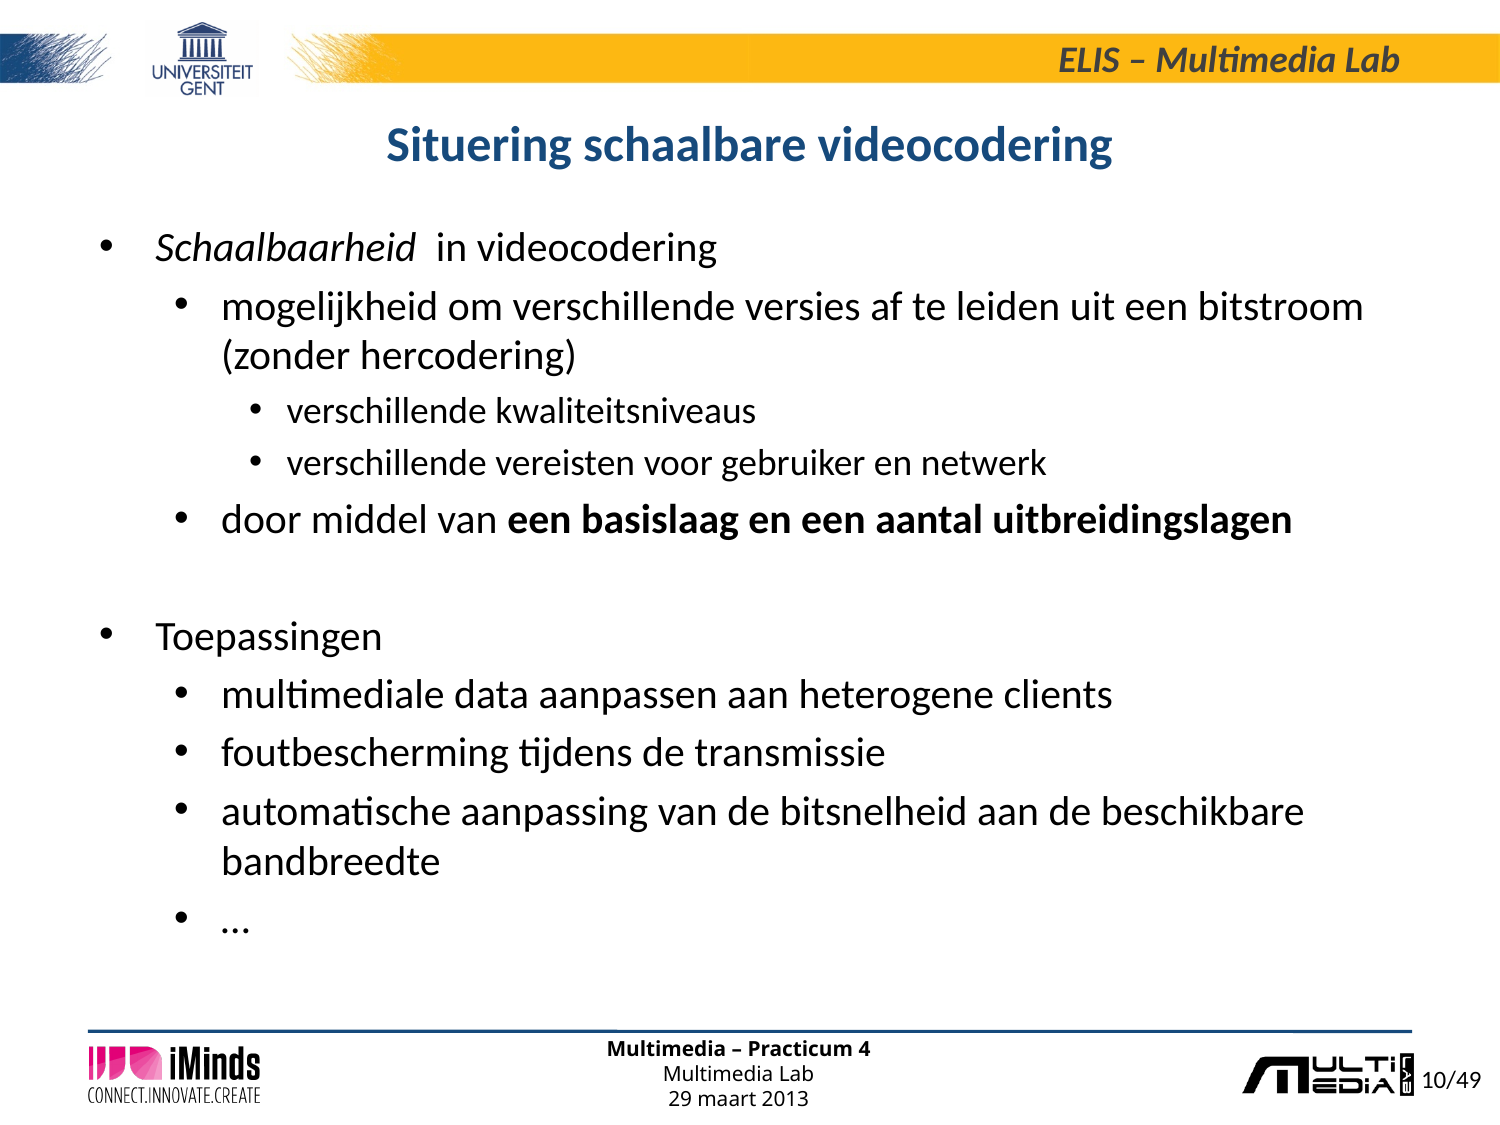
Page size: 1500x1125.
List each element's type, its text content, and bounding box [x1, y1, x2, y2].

title Situering schaalbare videocodering [81, 87, 1419, 197]
list Schaalbaarheid in videocodering mogelijkheid om verschillende versies af te leiden uit een bitstroom (zonder hercodering) verschillende kwaliteitsniveaus verschillende vereisten voor gebruiker en netwerk door middel van een basislaag en een aantal uitbreidingslagen Toepassingen multimediale data aanpassen aan heterogene clients foutbescherming tijdens de transmissie automatische aanpassing van de bitsnelheid aan de beschikbare bandbreedte … [84, 212, 1416, 1017]
picture [0, 20, 1500, 122]
picture [88, 1046, 260, 1103]
picture [1242, 1053, 1414, 1096]
